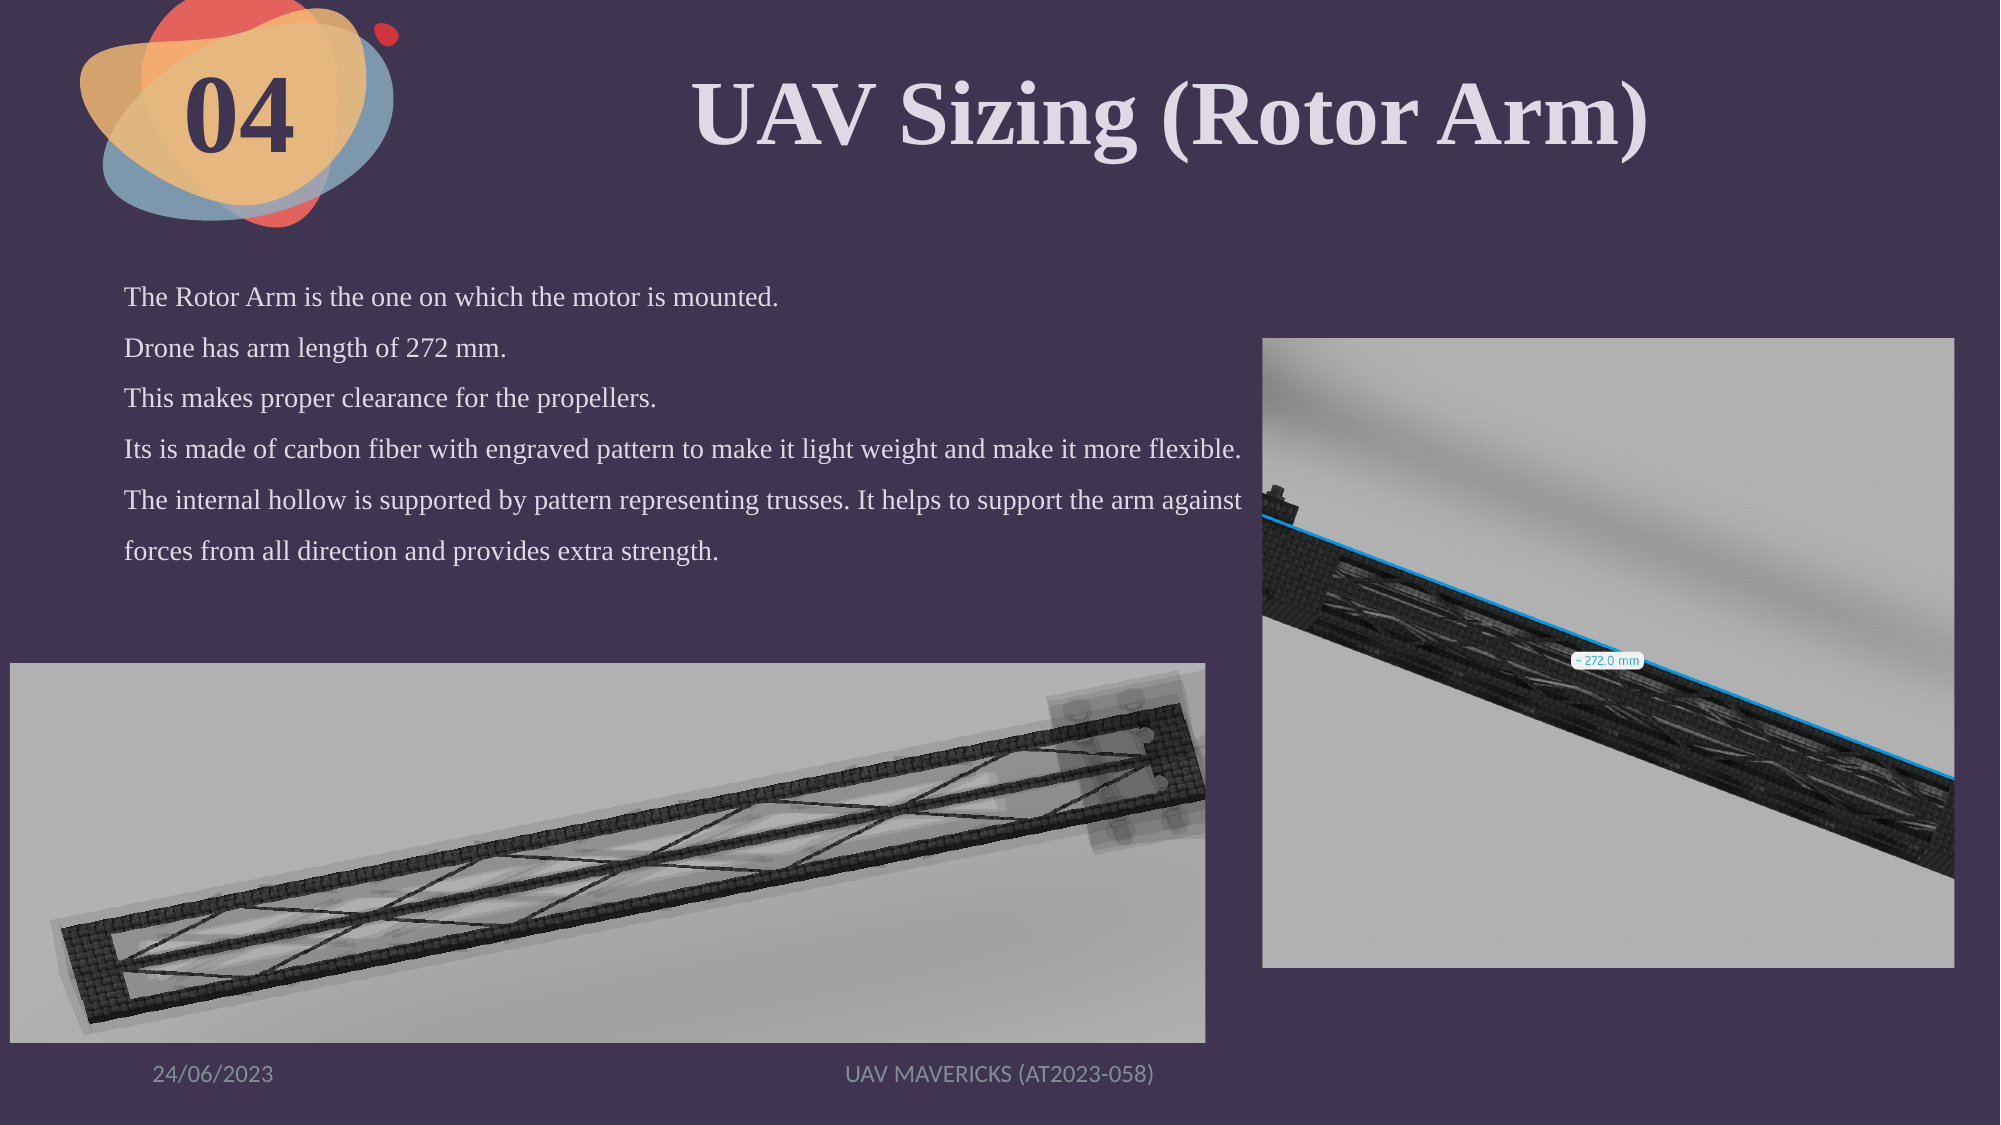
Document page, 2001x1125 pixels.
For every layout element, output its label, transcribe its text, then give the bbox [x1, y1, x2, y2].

picture [9, 662, 1206, 1043]
picture [1262, 337, 1955, 968]
footer UAV MAVERICKS (AT2023-058) [662, 1042, 1338, 1103]
title UAV Sizing (Rotor Arm) [479, 22, 1863, 209]
list 04 [144, 23, 335, 209]
list The Rotor Arm is the one on which the motor is mounted. Drone has arm length of 272 mm. This makes proper clearance for the propellers. Its is made of carbon fiber with engraved pattern to make it light weight and make it more flexible. The internal hollow is supported by pattern representing trusses. It helps to support the arm against forces from all direction and provides extra strength. [34, 253, 1263, 618]
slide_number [137, 1051, 588, 1103]
